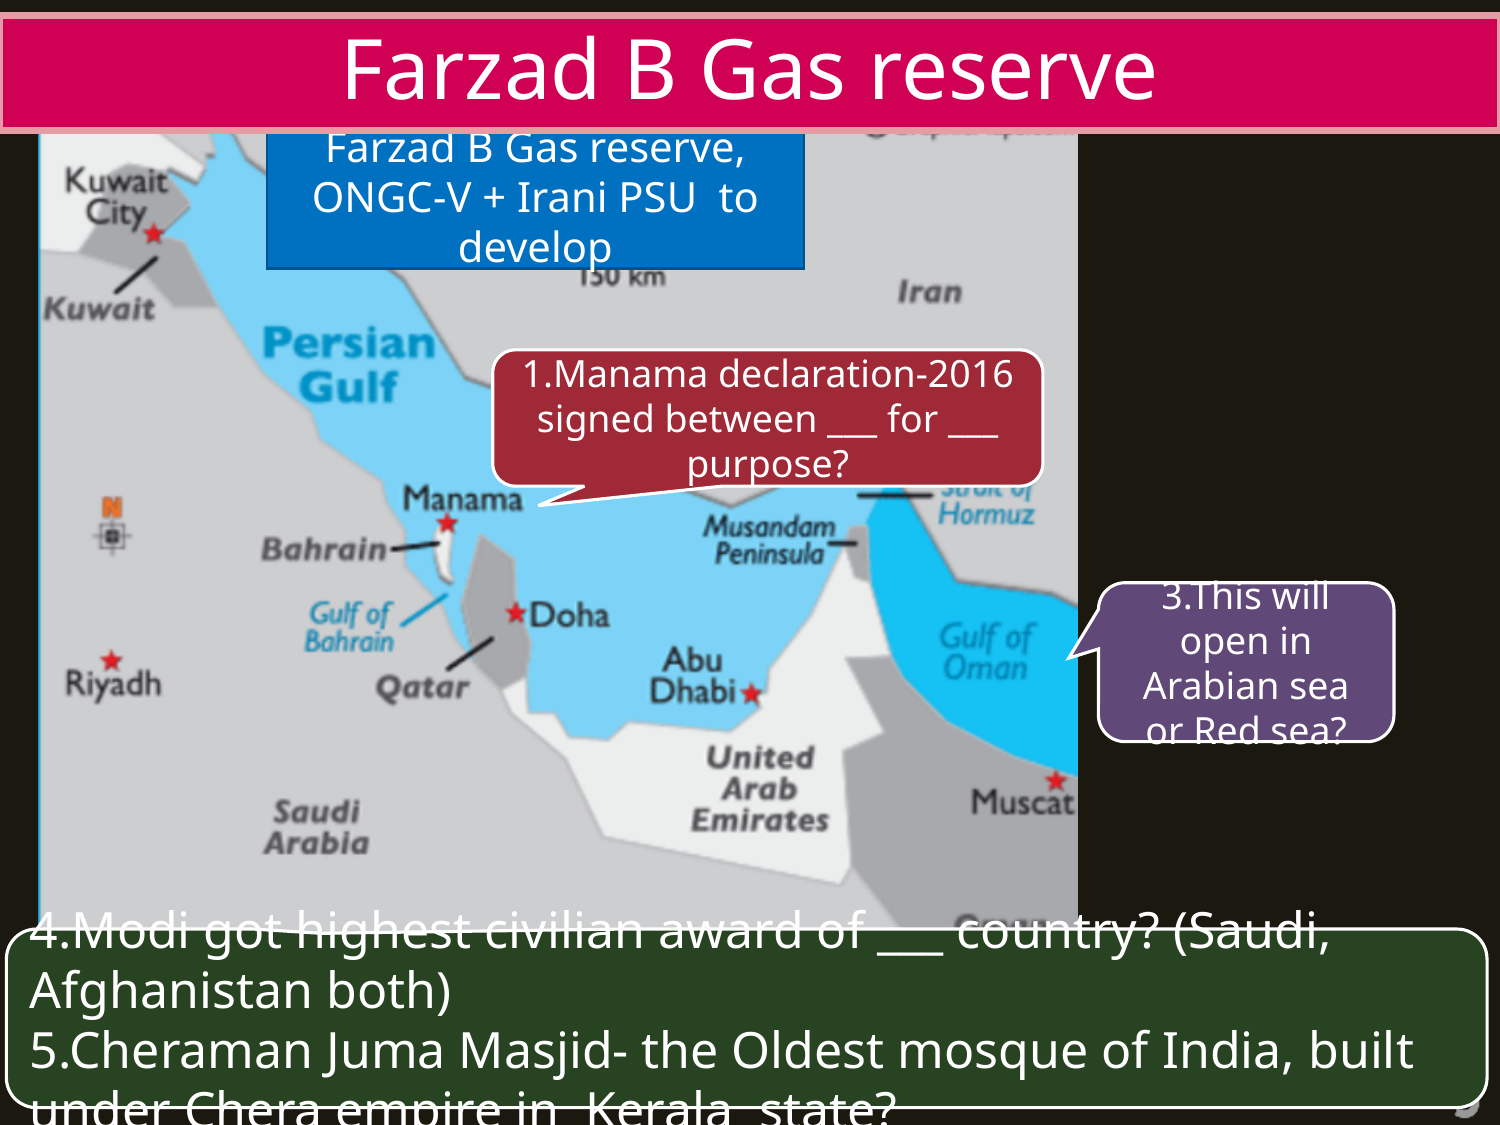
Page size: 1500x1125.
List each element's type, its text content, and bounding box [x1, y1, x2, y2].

text_box 3.This will open in Arabian sea or Red sea? [1078, 581, 1396, 744]
picture [1194, 1098, 1483, 1125]
picture [37, 42, 1078, 1063]
text_box 4.Modi got highest civilian award of ___ country? (Saudi, Afghanistan both) 5.Cheraman Juma Masjid- the Oldest mosque of India, built under Chera empire in Kerala state? [4, 927, 1489, 1110]
title Farzad B Gas reserve [0, 12, 1500, 134]
